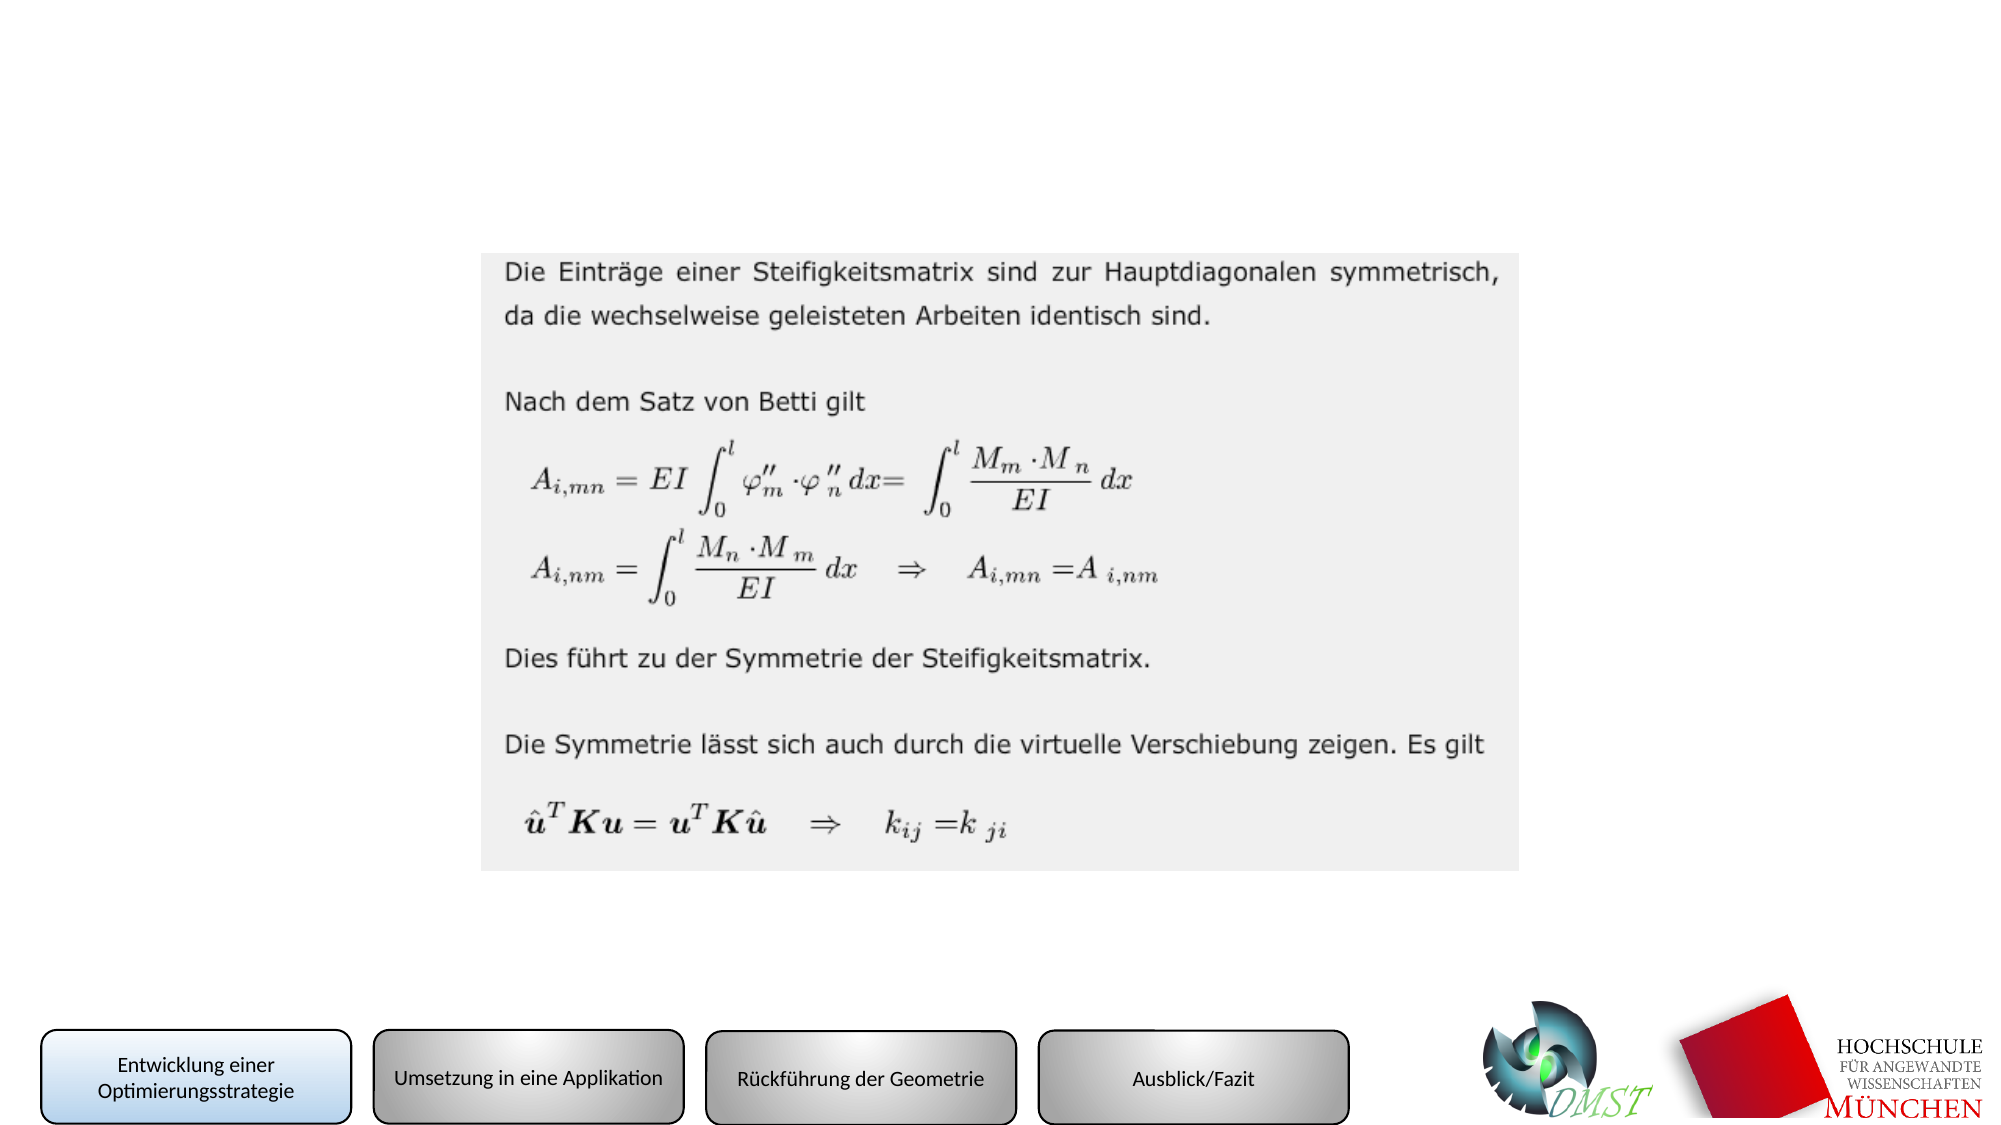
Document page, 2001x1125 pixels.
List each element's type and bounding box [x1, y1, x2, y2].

picture [481, 253, 1519, 872]
picture [1483, 970, 1992, 1118]
